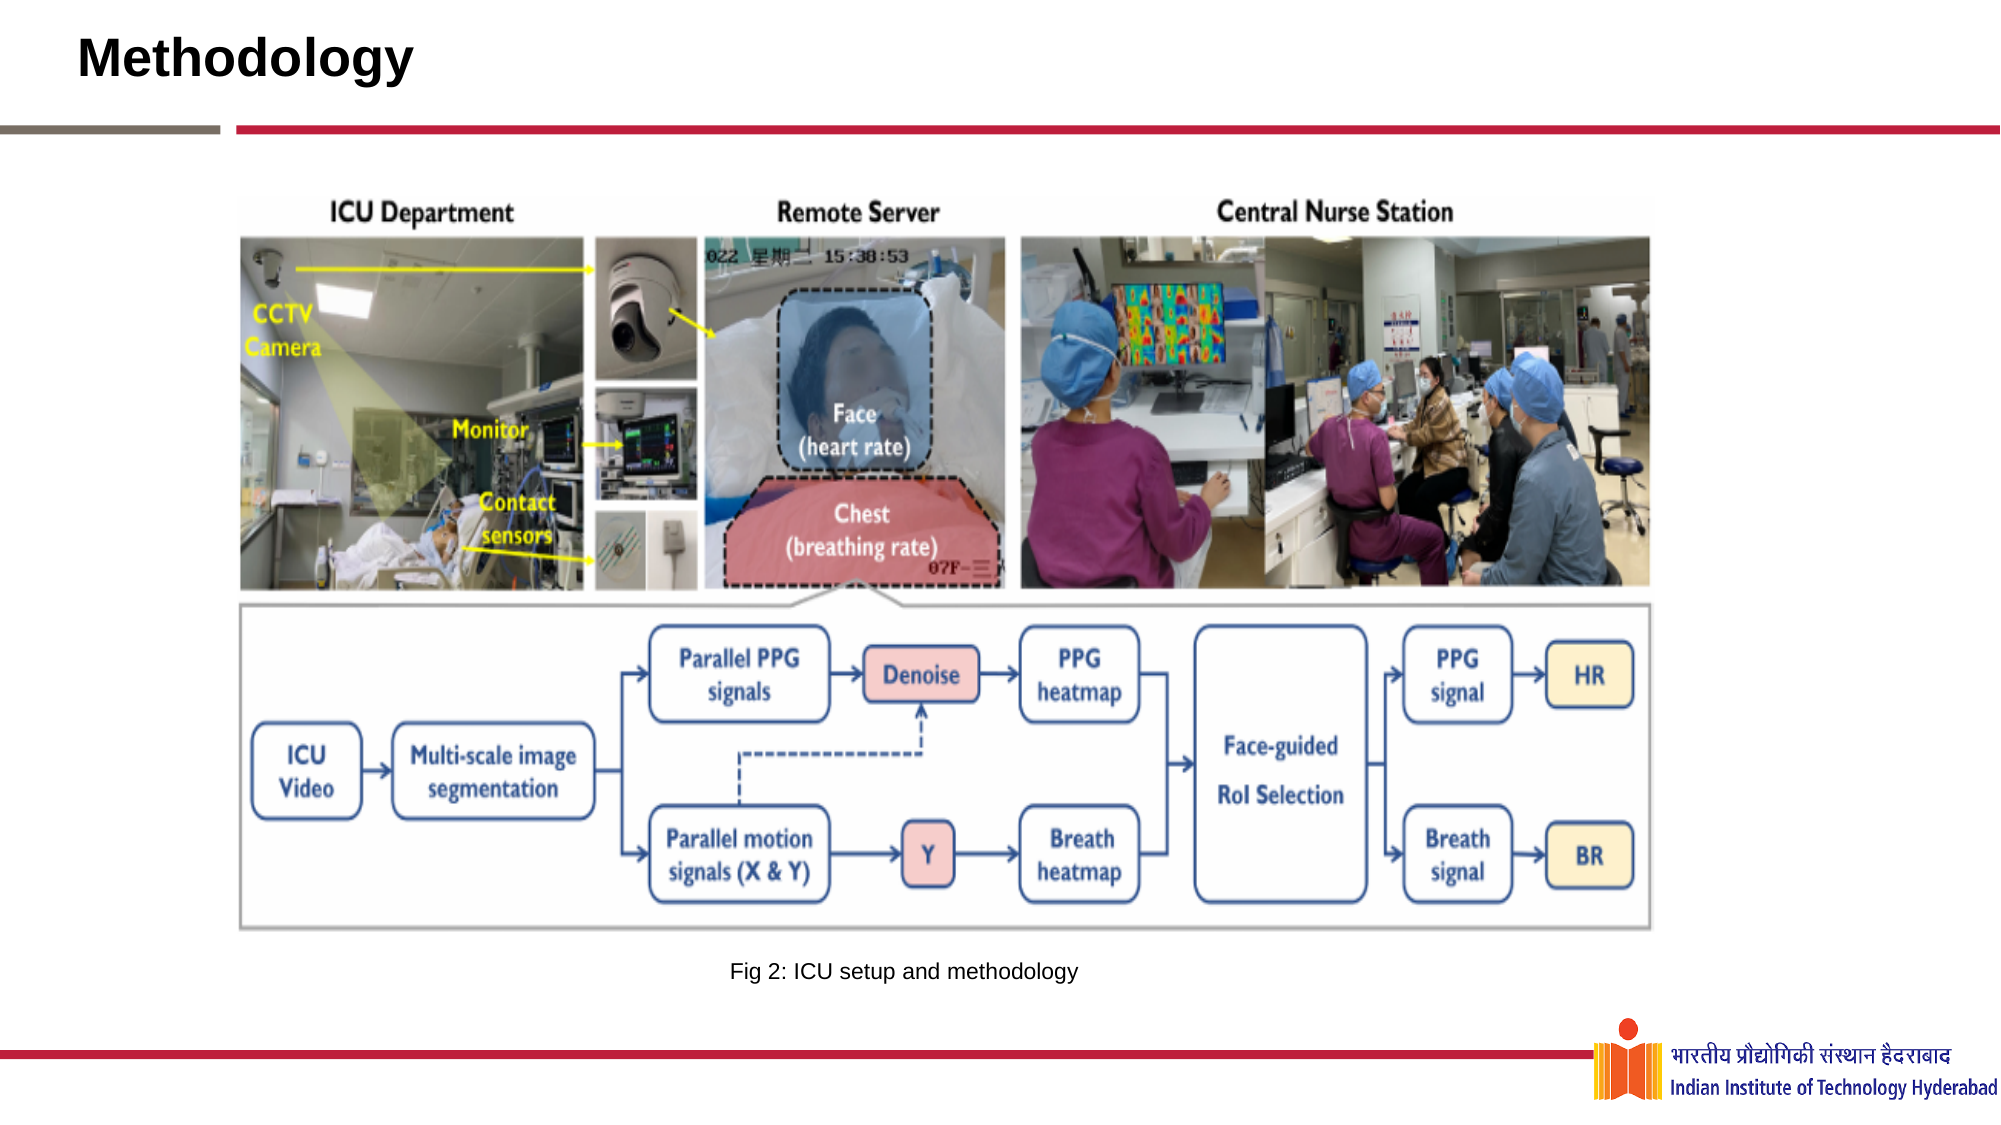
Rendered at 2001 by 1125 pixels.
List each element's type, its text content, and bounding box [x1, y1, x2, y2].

text_box Fig 2: ICU setup and methodology [715, 949, 1419, 992]
picture [1594, 1018, 1997, 1100]
picture [233, 187, 1660, 938]
title Methodology [77, 22, 1923, 89]
